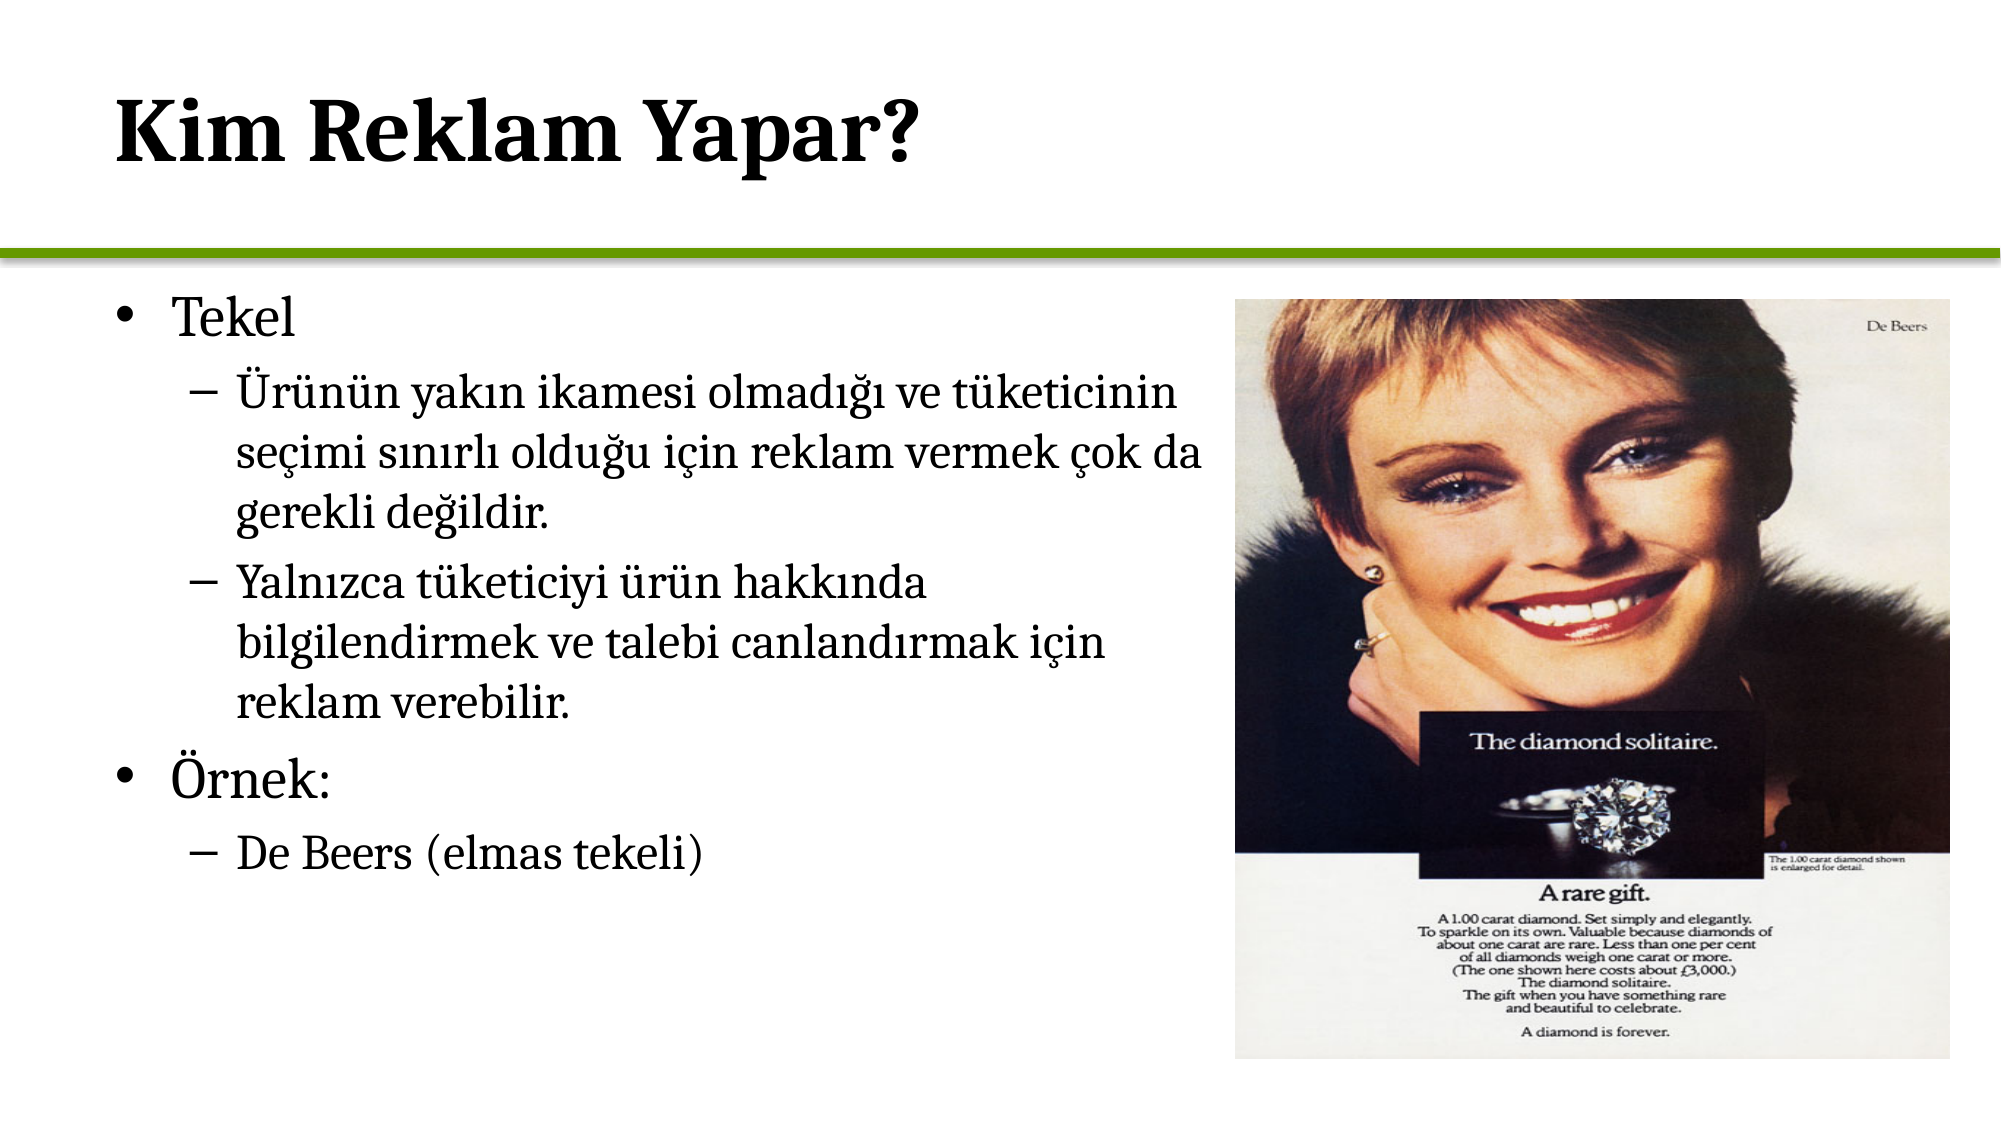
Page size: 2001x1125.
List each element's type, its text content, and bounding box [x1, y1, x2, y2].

list Tekel Ürünün yakın ikamesi olmadığı ve tüketicinin seçimi sınırlı olduğu için reklam vermek çok da gerekli değildir. Yalnızca tüketiciyi ürün hakkında bilgilendirmek ve talebi canlandırmak için reklam verebilir. Örnek: De Beers (elmas tekeli) [99, 270, 1225, 1074]
picture [1234, 299, 1951, 1060]
title Kim Reklam Yapar? [99, 0, 1900, 251]
